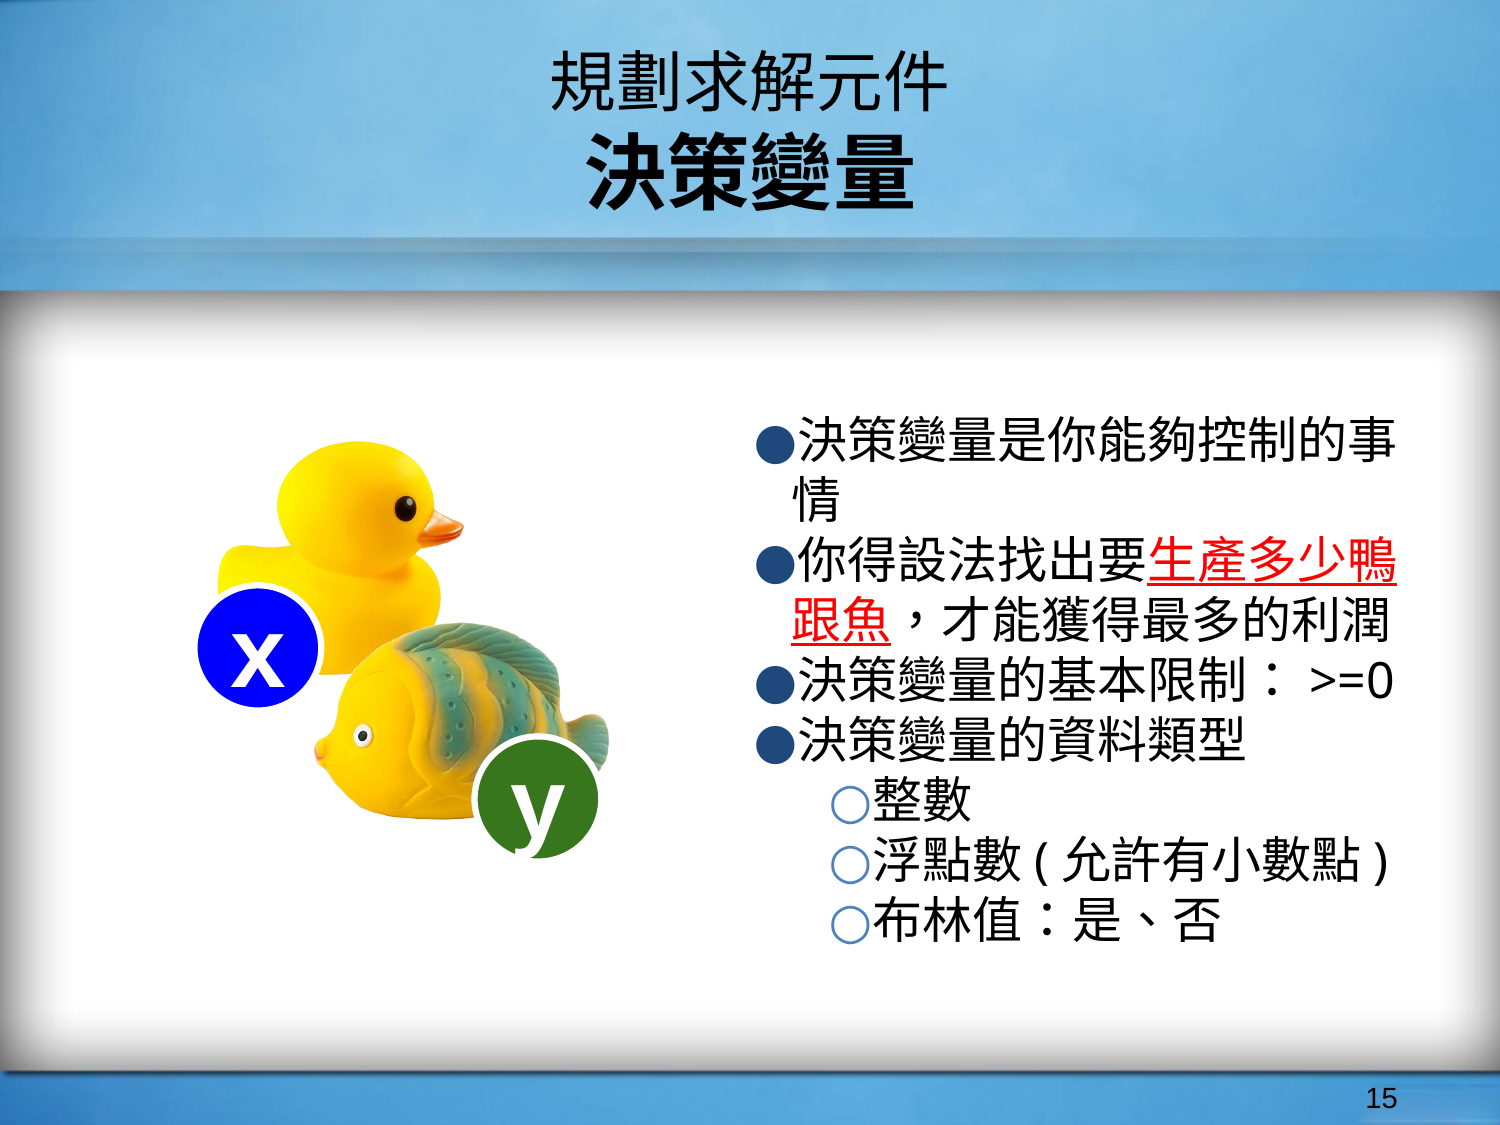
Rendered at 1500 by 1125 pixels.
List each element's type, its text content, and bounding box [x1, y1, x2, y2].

text_box x [194, 604, 308, 711]
title 規劃求解元件 決策變量 [78, 27, 1422, 232]
list 決策變量是你能夠控制的事情 你得設法找出要生產多少鴨跟魚，才能獲得最多的利潤 決策變量的基本限制：>=0 決策變量的資料類型 整數 浮點數(允許有小數點) 布林值：是、否 [700, 292, 1422, 1066]
picture [0, 0, 1500, 1125]
text_box y [481, 828, 595, 862]
slide_number ‹#› [1350, 1074, 1488, 1118]
